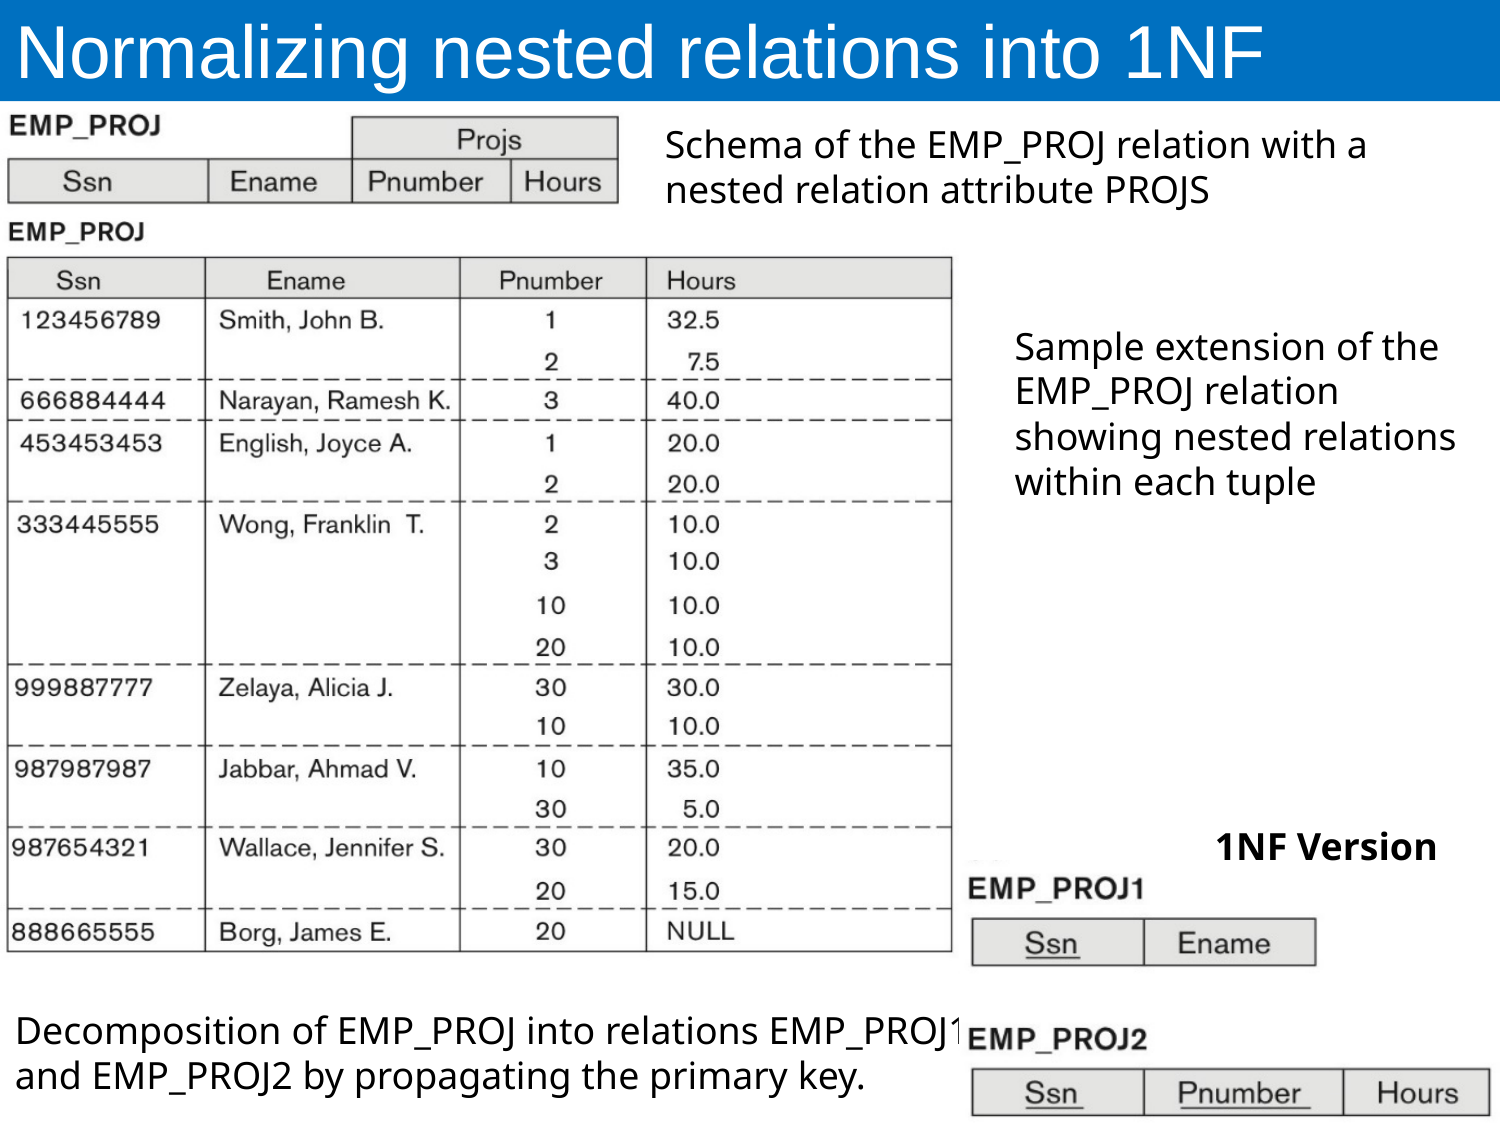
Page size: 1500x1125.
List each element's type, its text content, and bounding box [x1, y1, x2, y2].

picture [0, 110, 1500, 1125]
text_box Sample extension of the EMP_PROJ relation showing nested relations within each tuple [999, 262, 1475, 563]
text_box Decomposition of EMP_PROJ into relations EMP_PROJ1 and EMP_PROJ2 by propagating the primary key. [0, 978, 953, 1125]
text_box 1NF Version [1199, 812, 1500, 859]
title Normalizing nested relations into 1NF [0, 0, 1500, 102]
text_box Schema of the EMP_PROJ relation with a nested relation attribute PROJS [649, 116, 1488, 215]
